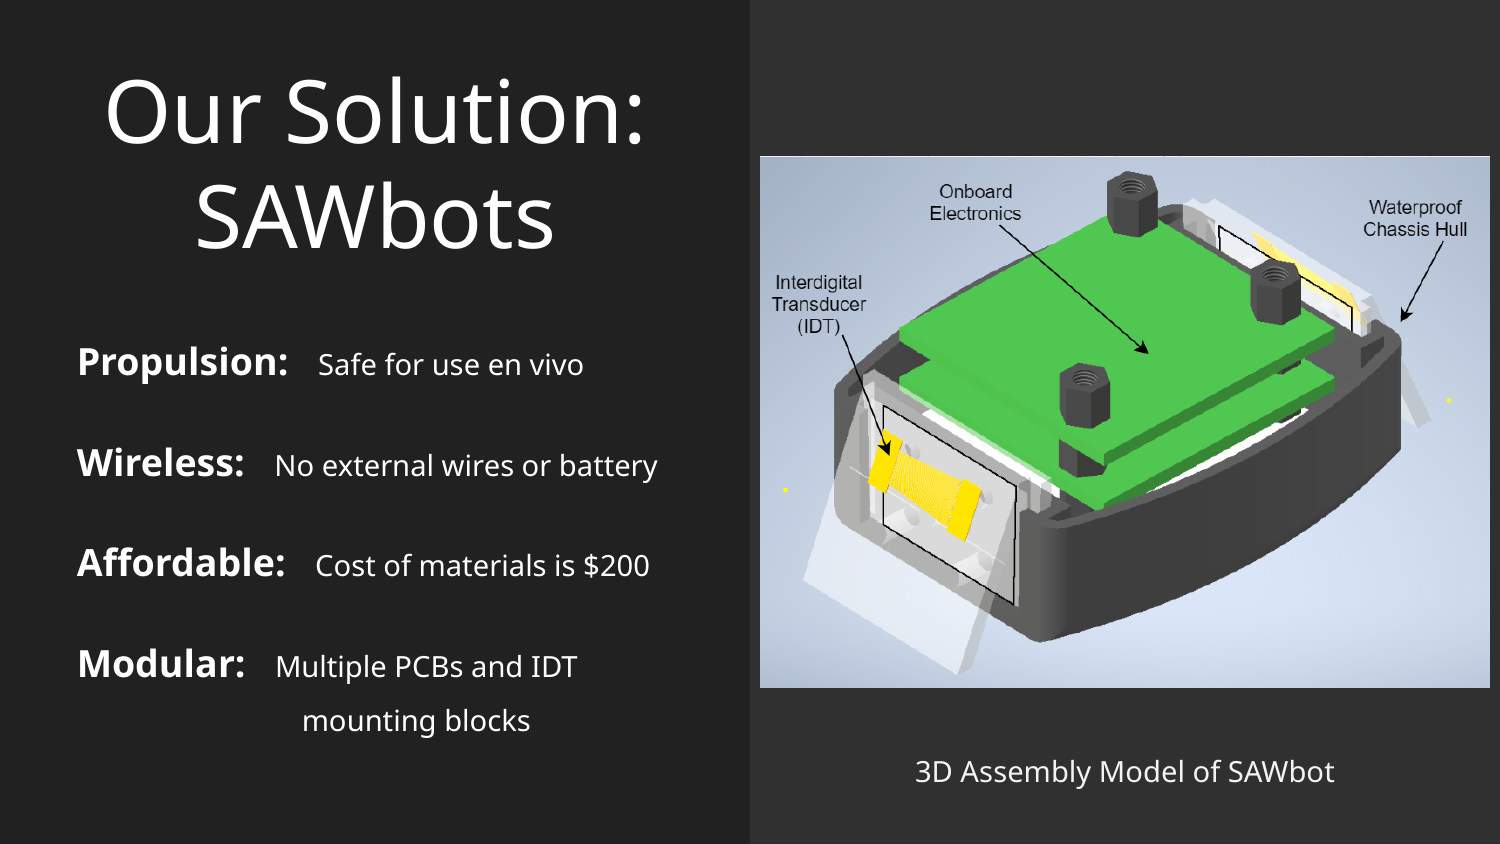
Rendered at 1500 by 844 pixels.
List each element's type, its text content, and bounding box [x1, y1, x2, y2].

title Our Solution: SAWbots [43, 142, 708, 314]
picture [759, 156, 1490, 689]
list Propulsion: Safe for use en vivo Wireless: No external wires or battery Affordable: Cost of materials is $200 Modular: Multiple PCBs and IDT mounting blocks [0, 314, 721, 739]
text_box 3D Assembly Model of SAWbot [782, 738, 1468, 786]
